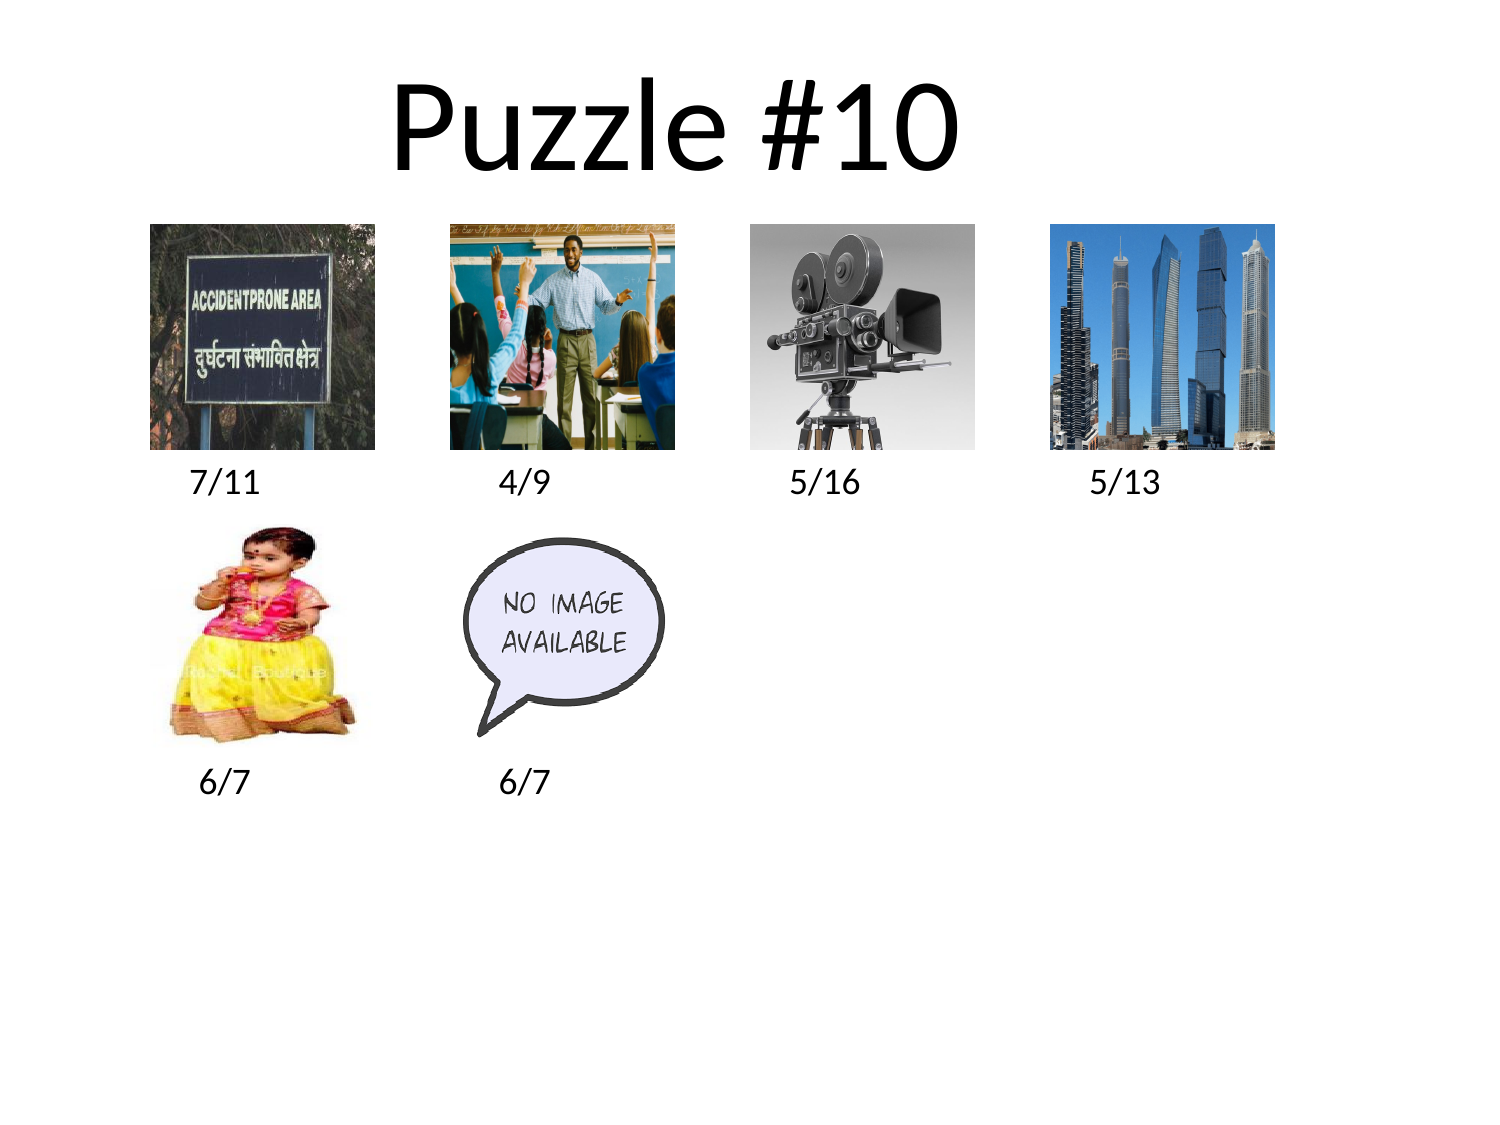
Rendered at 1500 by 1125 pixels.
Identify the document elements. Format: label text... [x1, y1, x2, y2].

text_box Puzzle #10 [373, 29, 976, 205]
text_box 5/13 [1074, 459, 1176, 510]
text_box 7/11 [174, 459, 276, 510]
picture [449, 524, 676, 751]
text_box 5/16 [774, 459, 876, 510]
picture [749, 224, 976, 451]
picture [1049, 224, 1276, 451]
picture [149, 524, 376, 751]
text_box 4/9 [483, 459, 567, 510]
picture [149, 224, 376, 451]
text_box 6/7 [183, 759, 267, 810]
picture [449, 224, 676, 451]
text_box 6/7 [483, 759, 567, 810]
